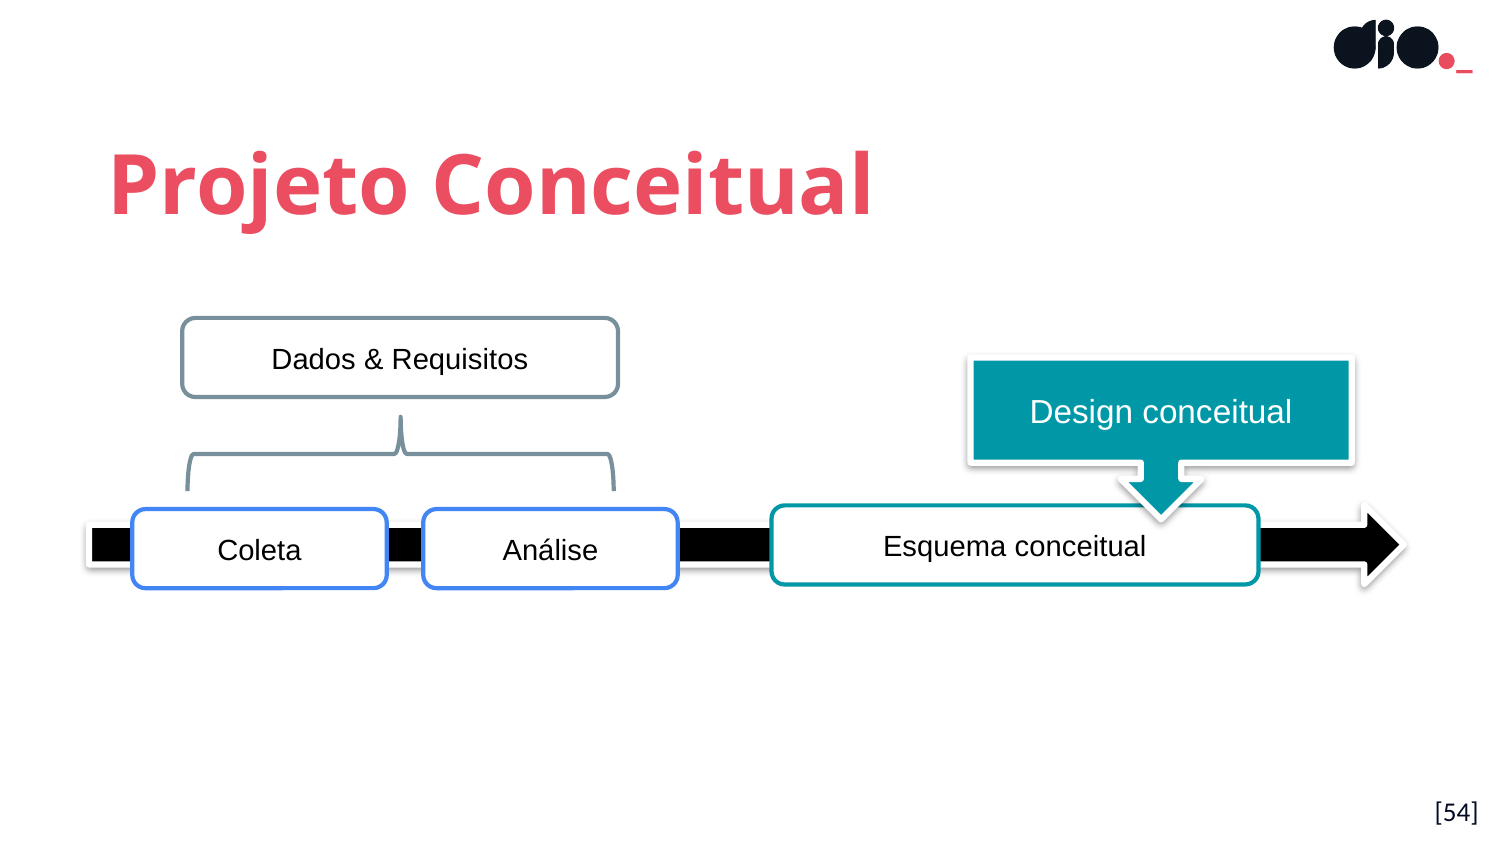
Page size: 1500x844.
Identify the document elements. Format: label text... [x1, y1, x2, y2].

text_box Projeto Conceitual [92, 104, 1408, 243]
picture [1333, 19, 1473, 74]
slide_number [54] [1403, 779, 1494, 844]
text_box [88, 317, 1405, 589]
